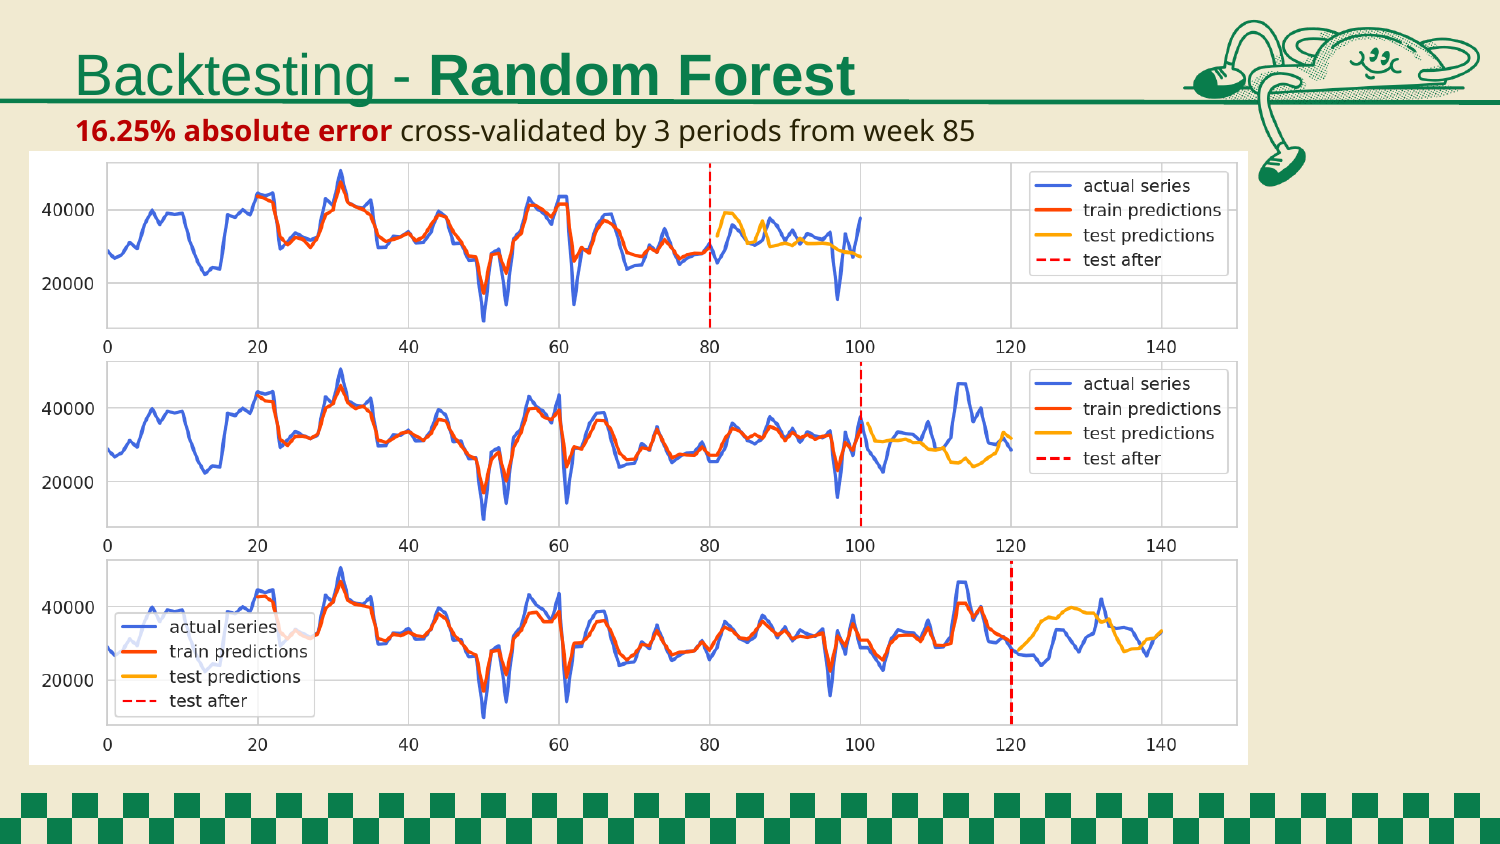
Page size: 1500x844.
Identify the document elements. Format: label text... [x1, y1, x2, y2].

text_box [0, 789, 1500, 844]
text_box Backtesting - Random Forest 16.25% absolute error cross-validated by 3 periods from week 85 [74, 111, 1173, 148]
picture [29, 151, 1248, 765]
text_box [1183, 111, 1483, 188]
text_box Backtesting - Random Forest 16.25% absolute error cross-validated by 3 periods from week 85 [74, 23, 1173, 99]
text_box [1183, 15, 1483, 99]
